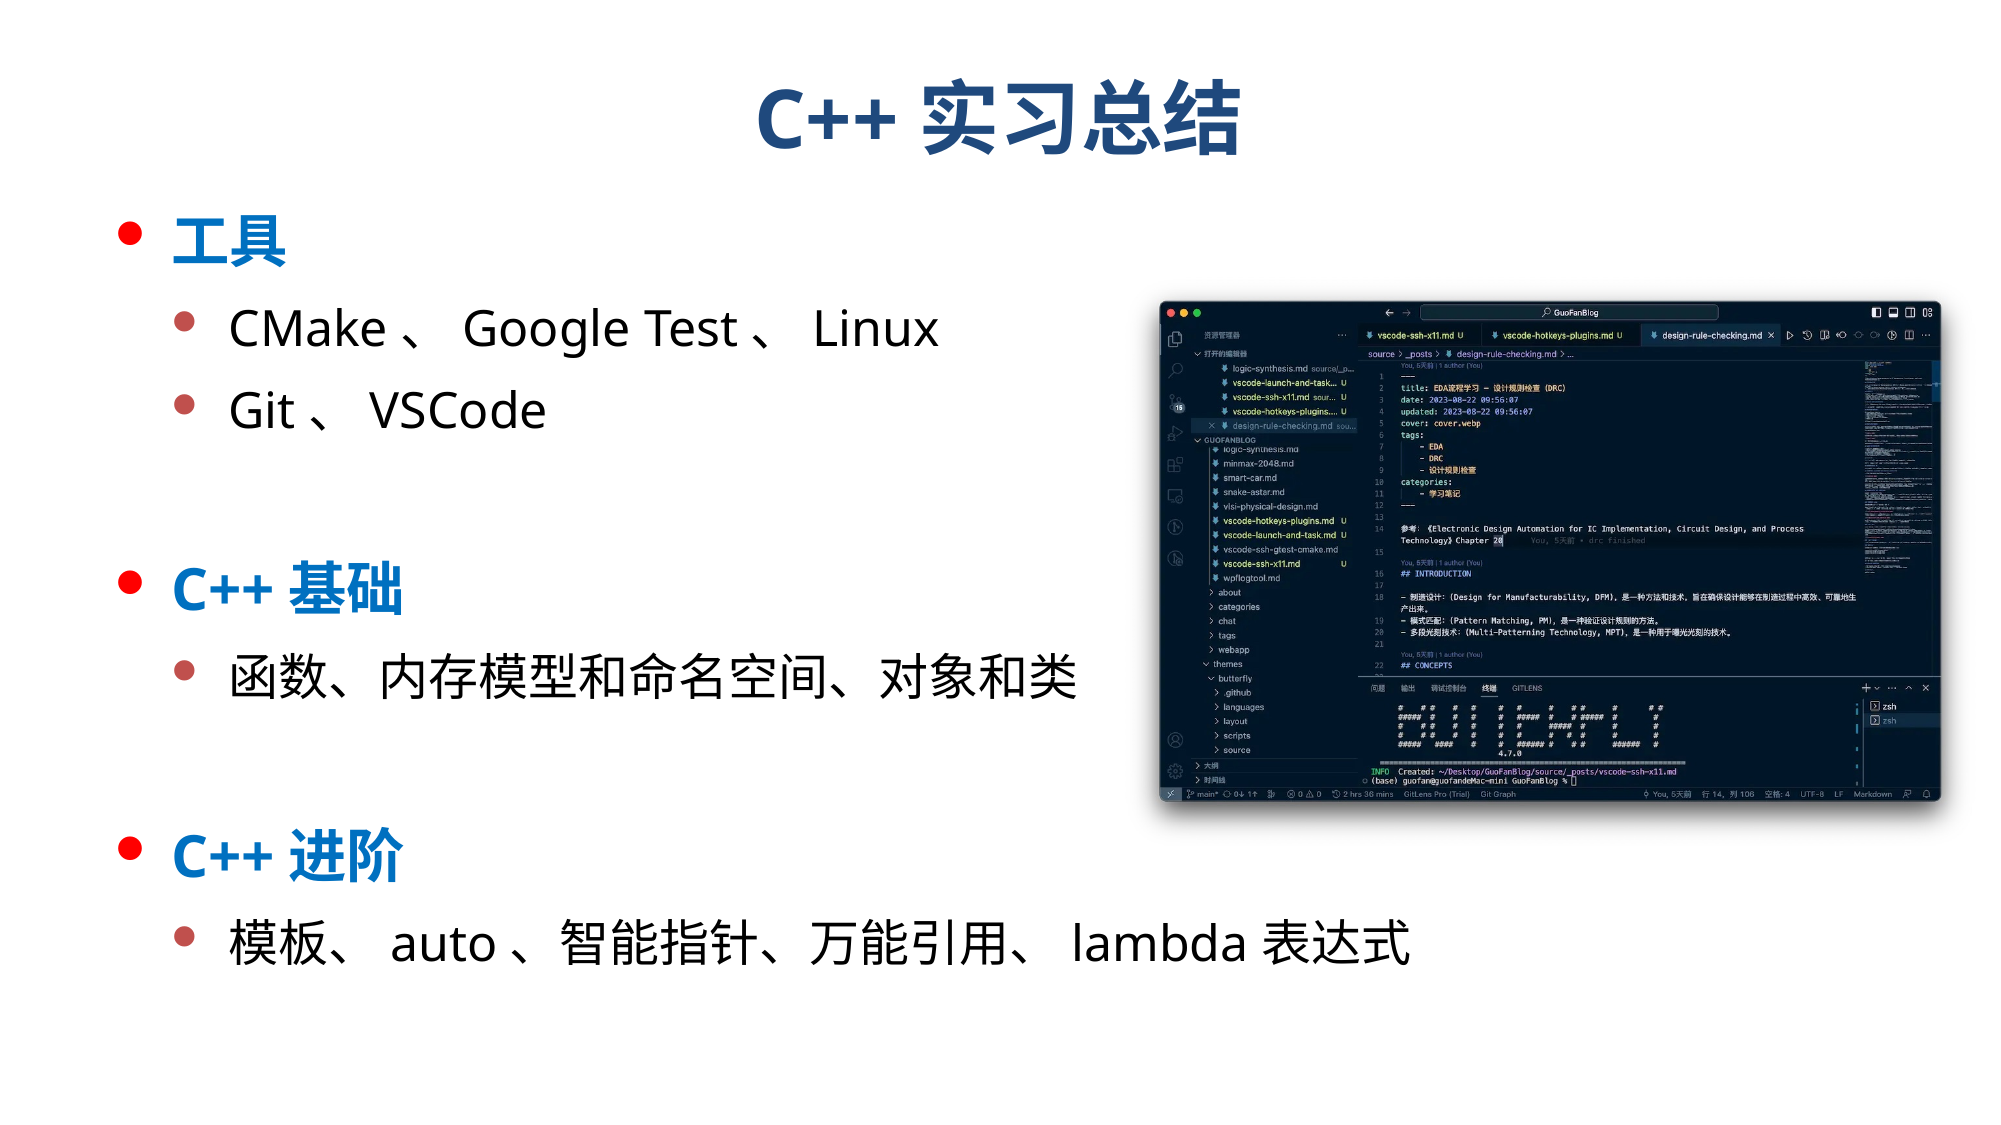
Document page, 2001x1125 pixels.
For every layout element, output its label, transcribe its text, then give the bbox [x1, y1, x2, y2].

picture [1123, 276, 1977, 849]
list 工具 CMake、Google Test、Linux Git、VSCode C++基础 函数、内存模型和命名空间、对象和类 C++进阶 模板、auto、智能指针、万能引用、lambda表达式 [99, 196, 1900, 1006]
title C++实习总结 [99, 20, 1898, 173]
